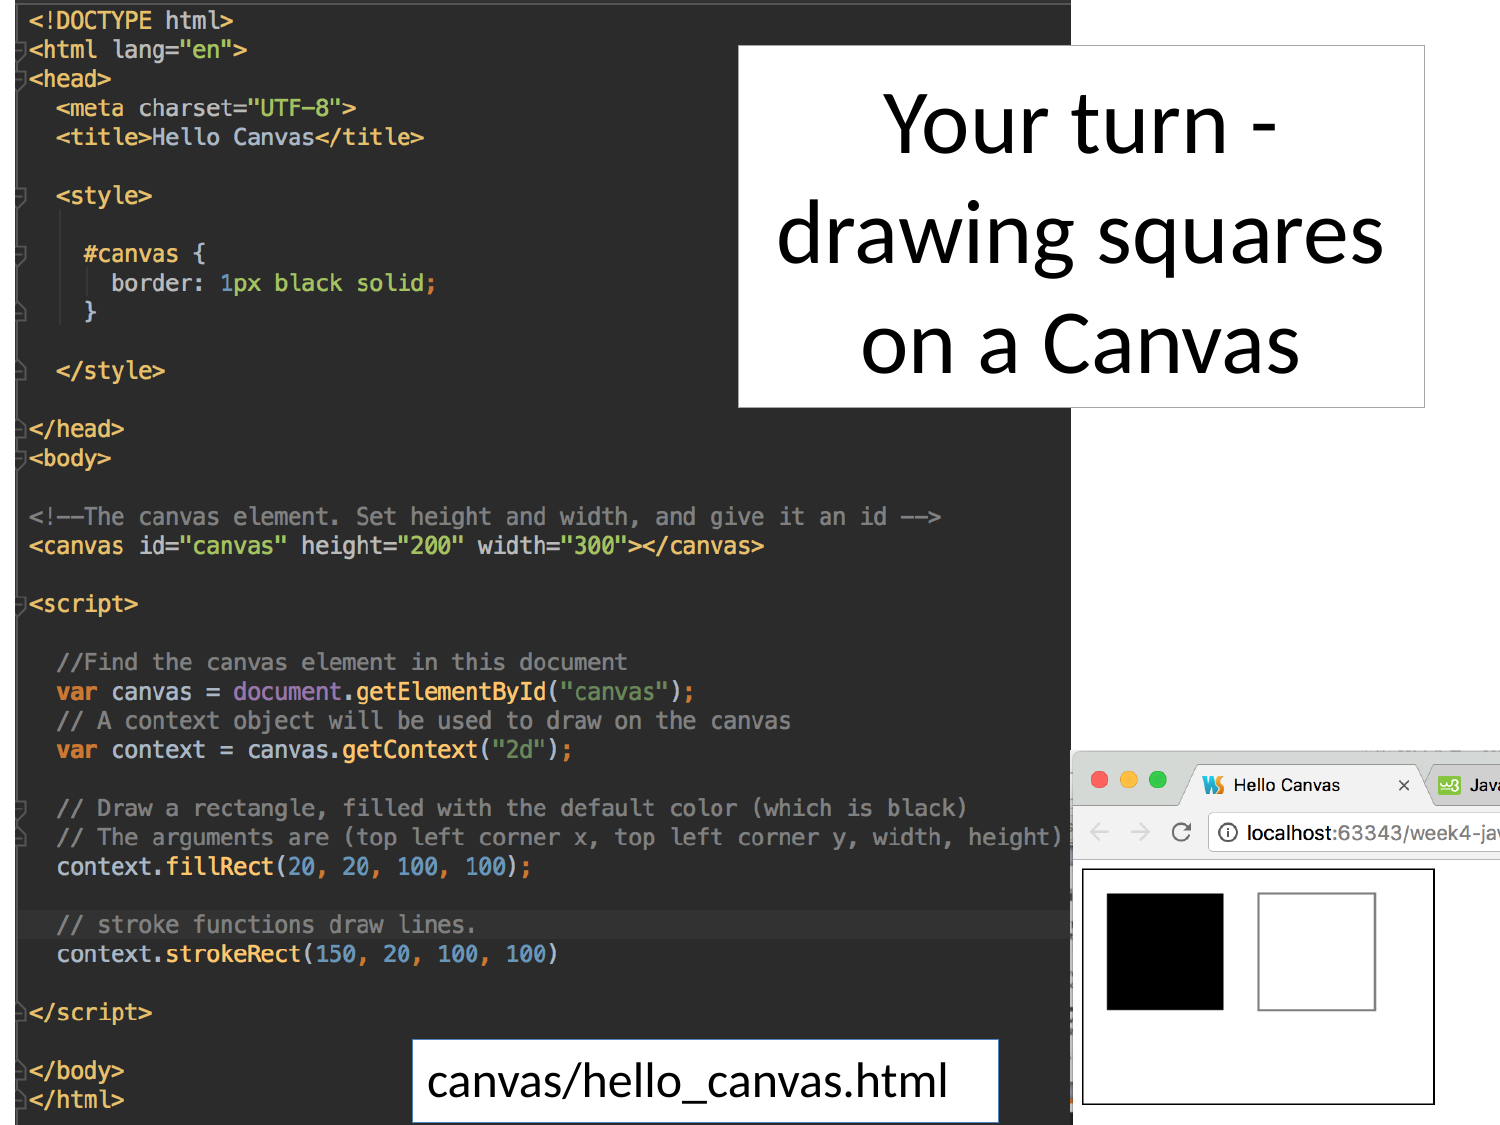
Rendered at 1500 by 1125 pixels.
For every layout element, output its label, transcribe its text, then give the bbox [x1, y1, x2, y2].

title Your turn - drawing squares on a Canvas [1076, 45, 1425, 408]
picture [15, 0, 1500, 1125]
